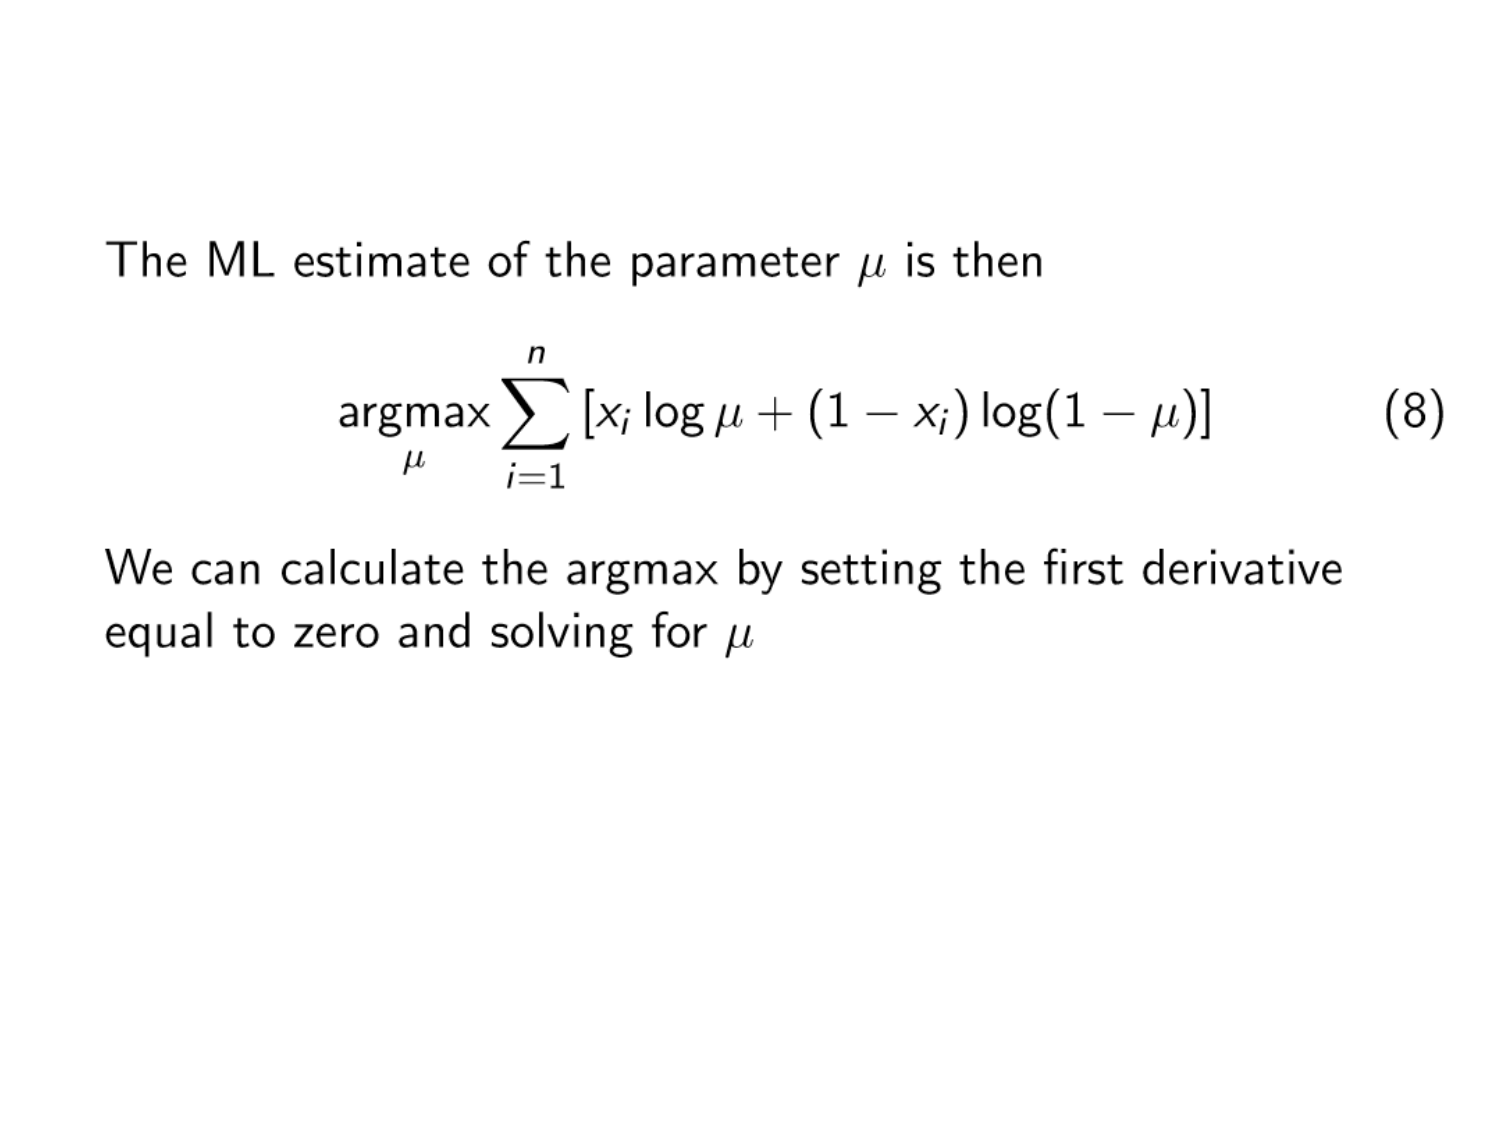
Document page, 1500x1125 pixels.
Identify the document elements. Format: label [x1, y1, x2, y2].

picture [58, 163, 1488, 680]
